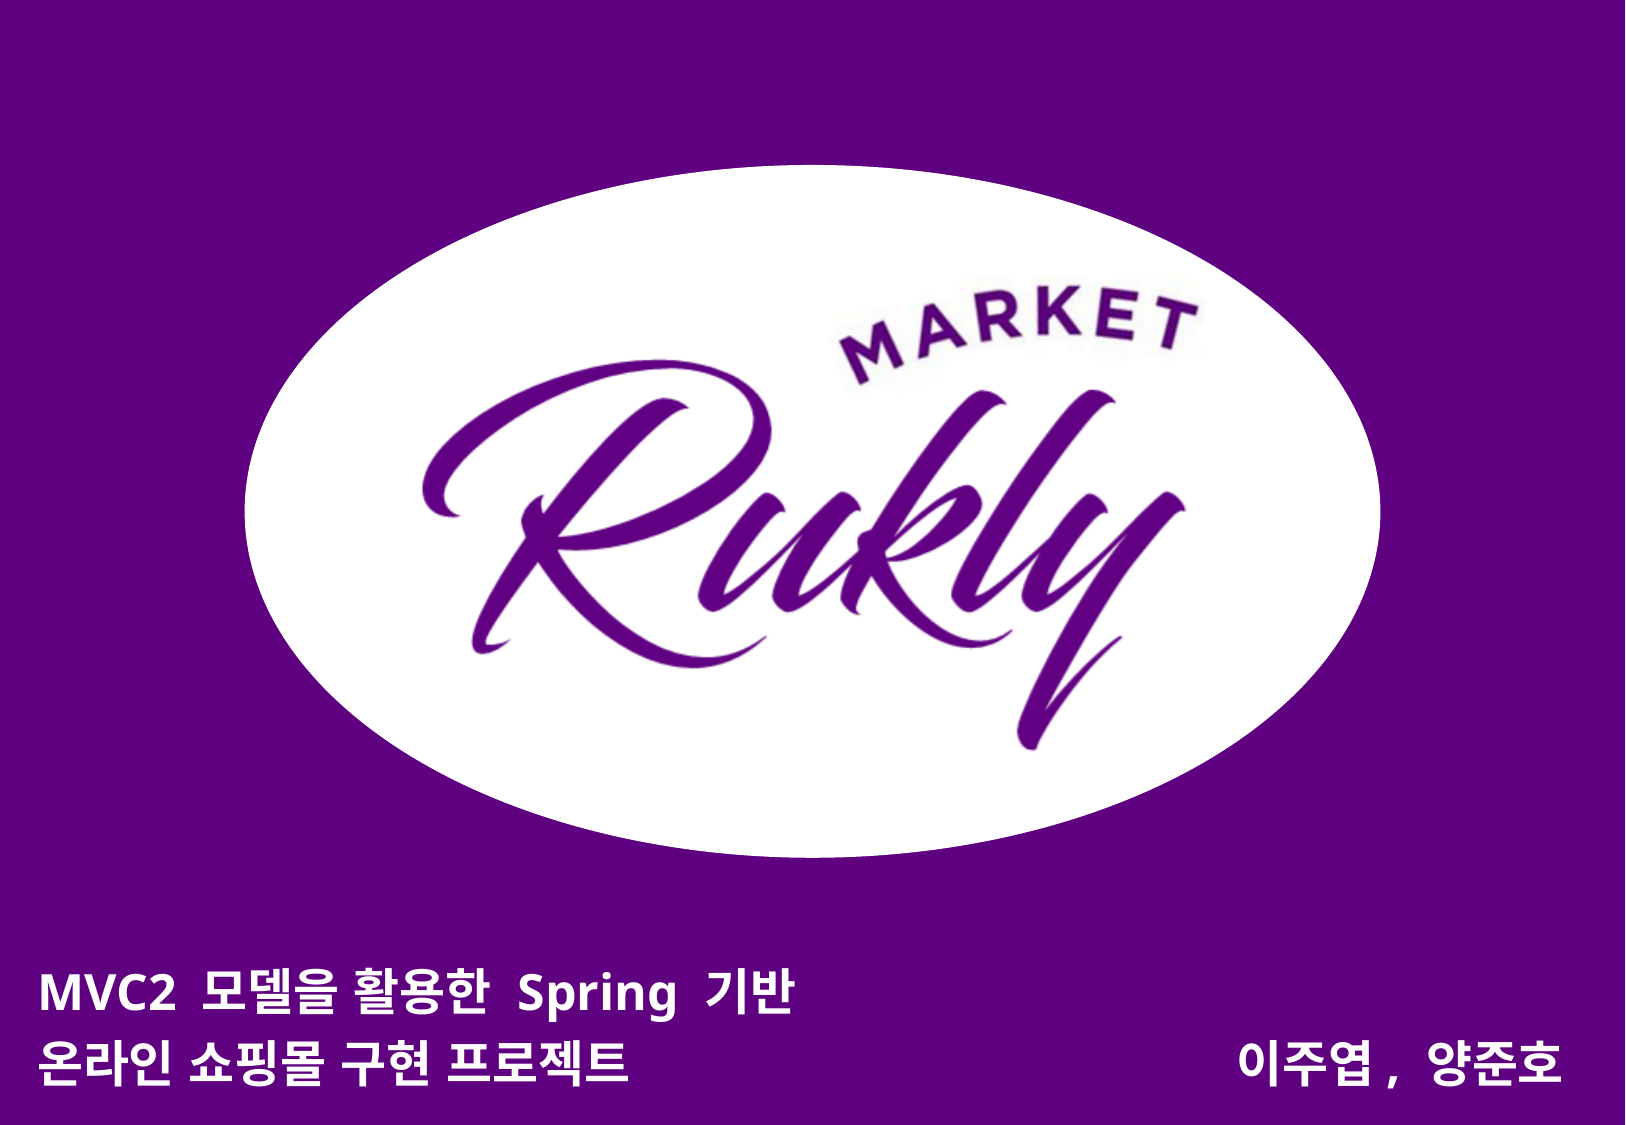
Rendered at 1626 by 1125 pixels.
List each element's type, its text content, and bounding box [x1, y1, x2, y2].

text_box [244, 164, 1381, 858]
text_box 이주엽, 양준호 [1221, 1013, 1625, 1101]
text_box MVC2 모델을 활용한 Spring 기반 온라인 쇼핑몰 구현 프로젝트 [22, 940, 1046, 1100]
